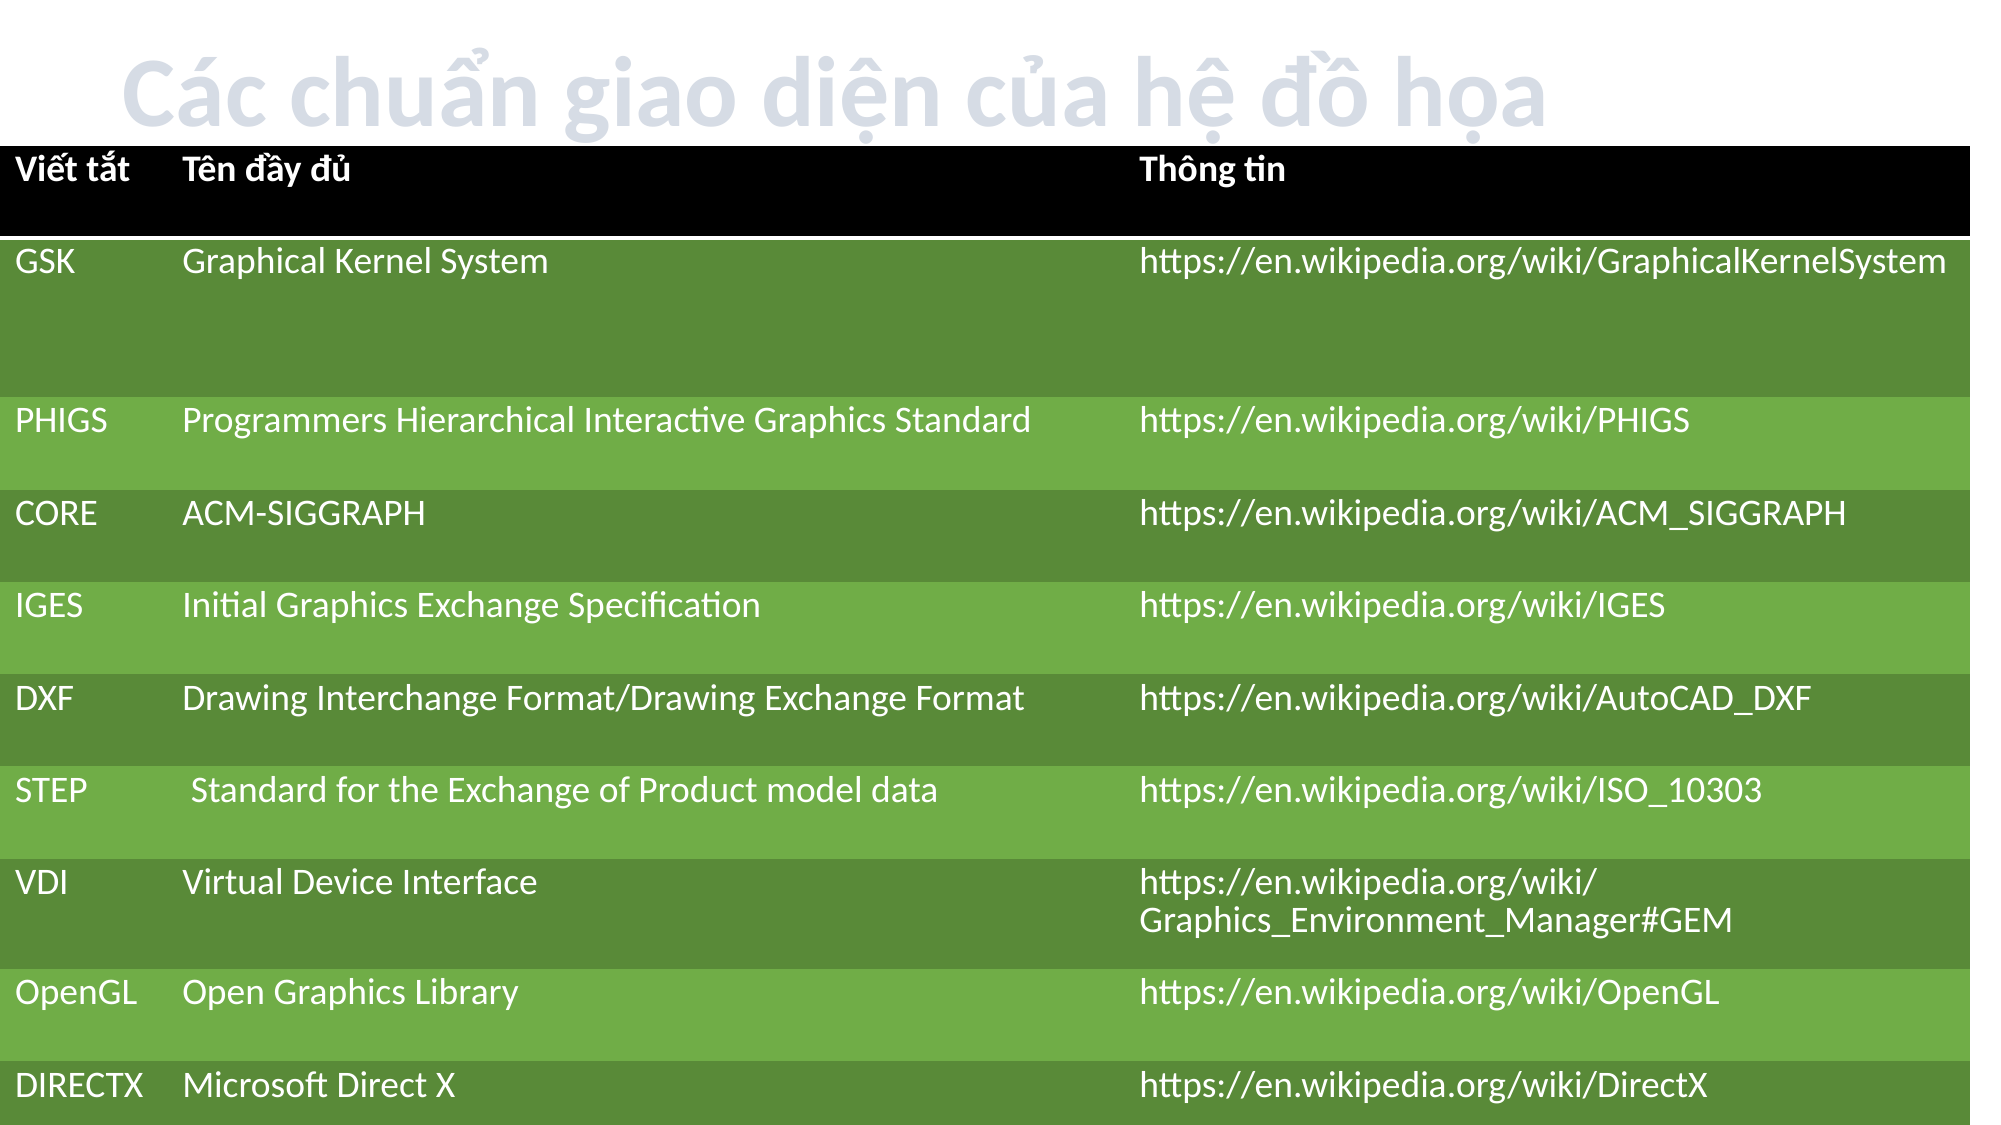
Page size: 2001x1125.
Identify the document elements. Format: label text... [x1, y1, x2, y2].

table_cell DIRECTX [0, 1061, 167, 1125]
table_cell https://en.wikipedia.org/wiki/GraphicalKernelSystem [1124, 240, 1970, 397]
table_cell Programmers Hierarchical Interactive Graphics Standard [167, 397, 1124, 490]
table_cell Initial Graphics Exchange Specification [167, 582, 1124, 674]
table_cell Graphical Kernel System [167, 240, 1124, 397]
table_cell Virtual Device Interface [167, 859, 1124, 969]
table_cell PHIGS [0, 397, 167, 490]
table_cell Standard for the Exchange of Product model data [167, 766, 1124, 859]
table_cell Microsoft Direct X [167, 1061, 1124, 1125]
table_cell ACM-SIGGRAPH [167, 490, 1124, 582]
table_cell https://en.wikipedia.org/wiki/Graphics_Environment_Manager#GEM [1124, 859, 1970, 969]
table_cell https://en.wikipedia.org/wiki/AutoCAD_DXF [1124, 674, 1970, 766]
table_cell Drawing Interchange Format/Drawing Exchange Format [167, 674, 1124, 766]
table_cell CORE [0, 490, 167, 582]
table_cell https://en.wikipedia.org/wiki/PHIGS [1124, 397, 1970, 490]
table_cell https://en.wikipedia.org/wiki/ISO_10303 [1124, 766, 1970, 859]
table_cell DXF [0, 674, 167, 766]
table_cell https://en.wikipedia.org/wiki/DirectX [1124, 1061, 1970, 1125]
table_cell VDI [0, 859, 167, 969]
table_cell Open Graphics Library [167, 969, 1124, 1061]
table_header Viết tắt [0, 146, 167, 236]
table_cell GSK [0, 240, 167, 397]
text_box Các chuẩn giao diện của hệ đồ họa [108, 18, 1956, 154]
table_cell https://en.wikipedia.org/wiki/OpenGL [1124, 969, 1970, 1061]
table_header Tên đầy đủ [167, 154, 1124, 236]
table_header Thông tin [1124, 146, 1970, 236]
table_cell IGES [0, 582, 167, 674]
table_cell STEP [0, 766, 167, 859]
table_cell https://en.wikipedia.org/wiki/IGES [1124, 582, 1970, 674]
table_cell OpenGL [0, 969, 167, 1061]
table_cell https://en.wikipedia.org/wiki/ACM_SIGGRAPH [1124, 490, 1970, 582]
